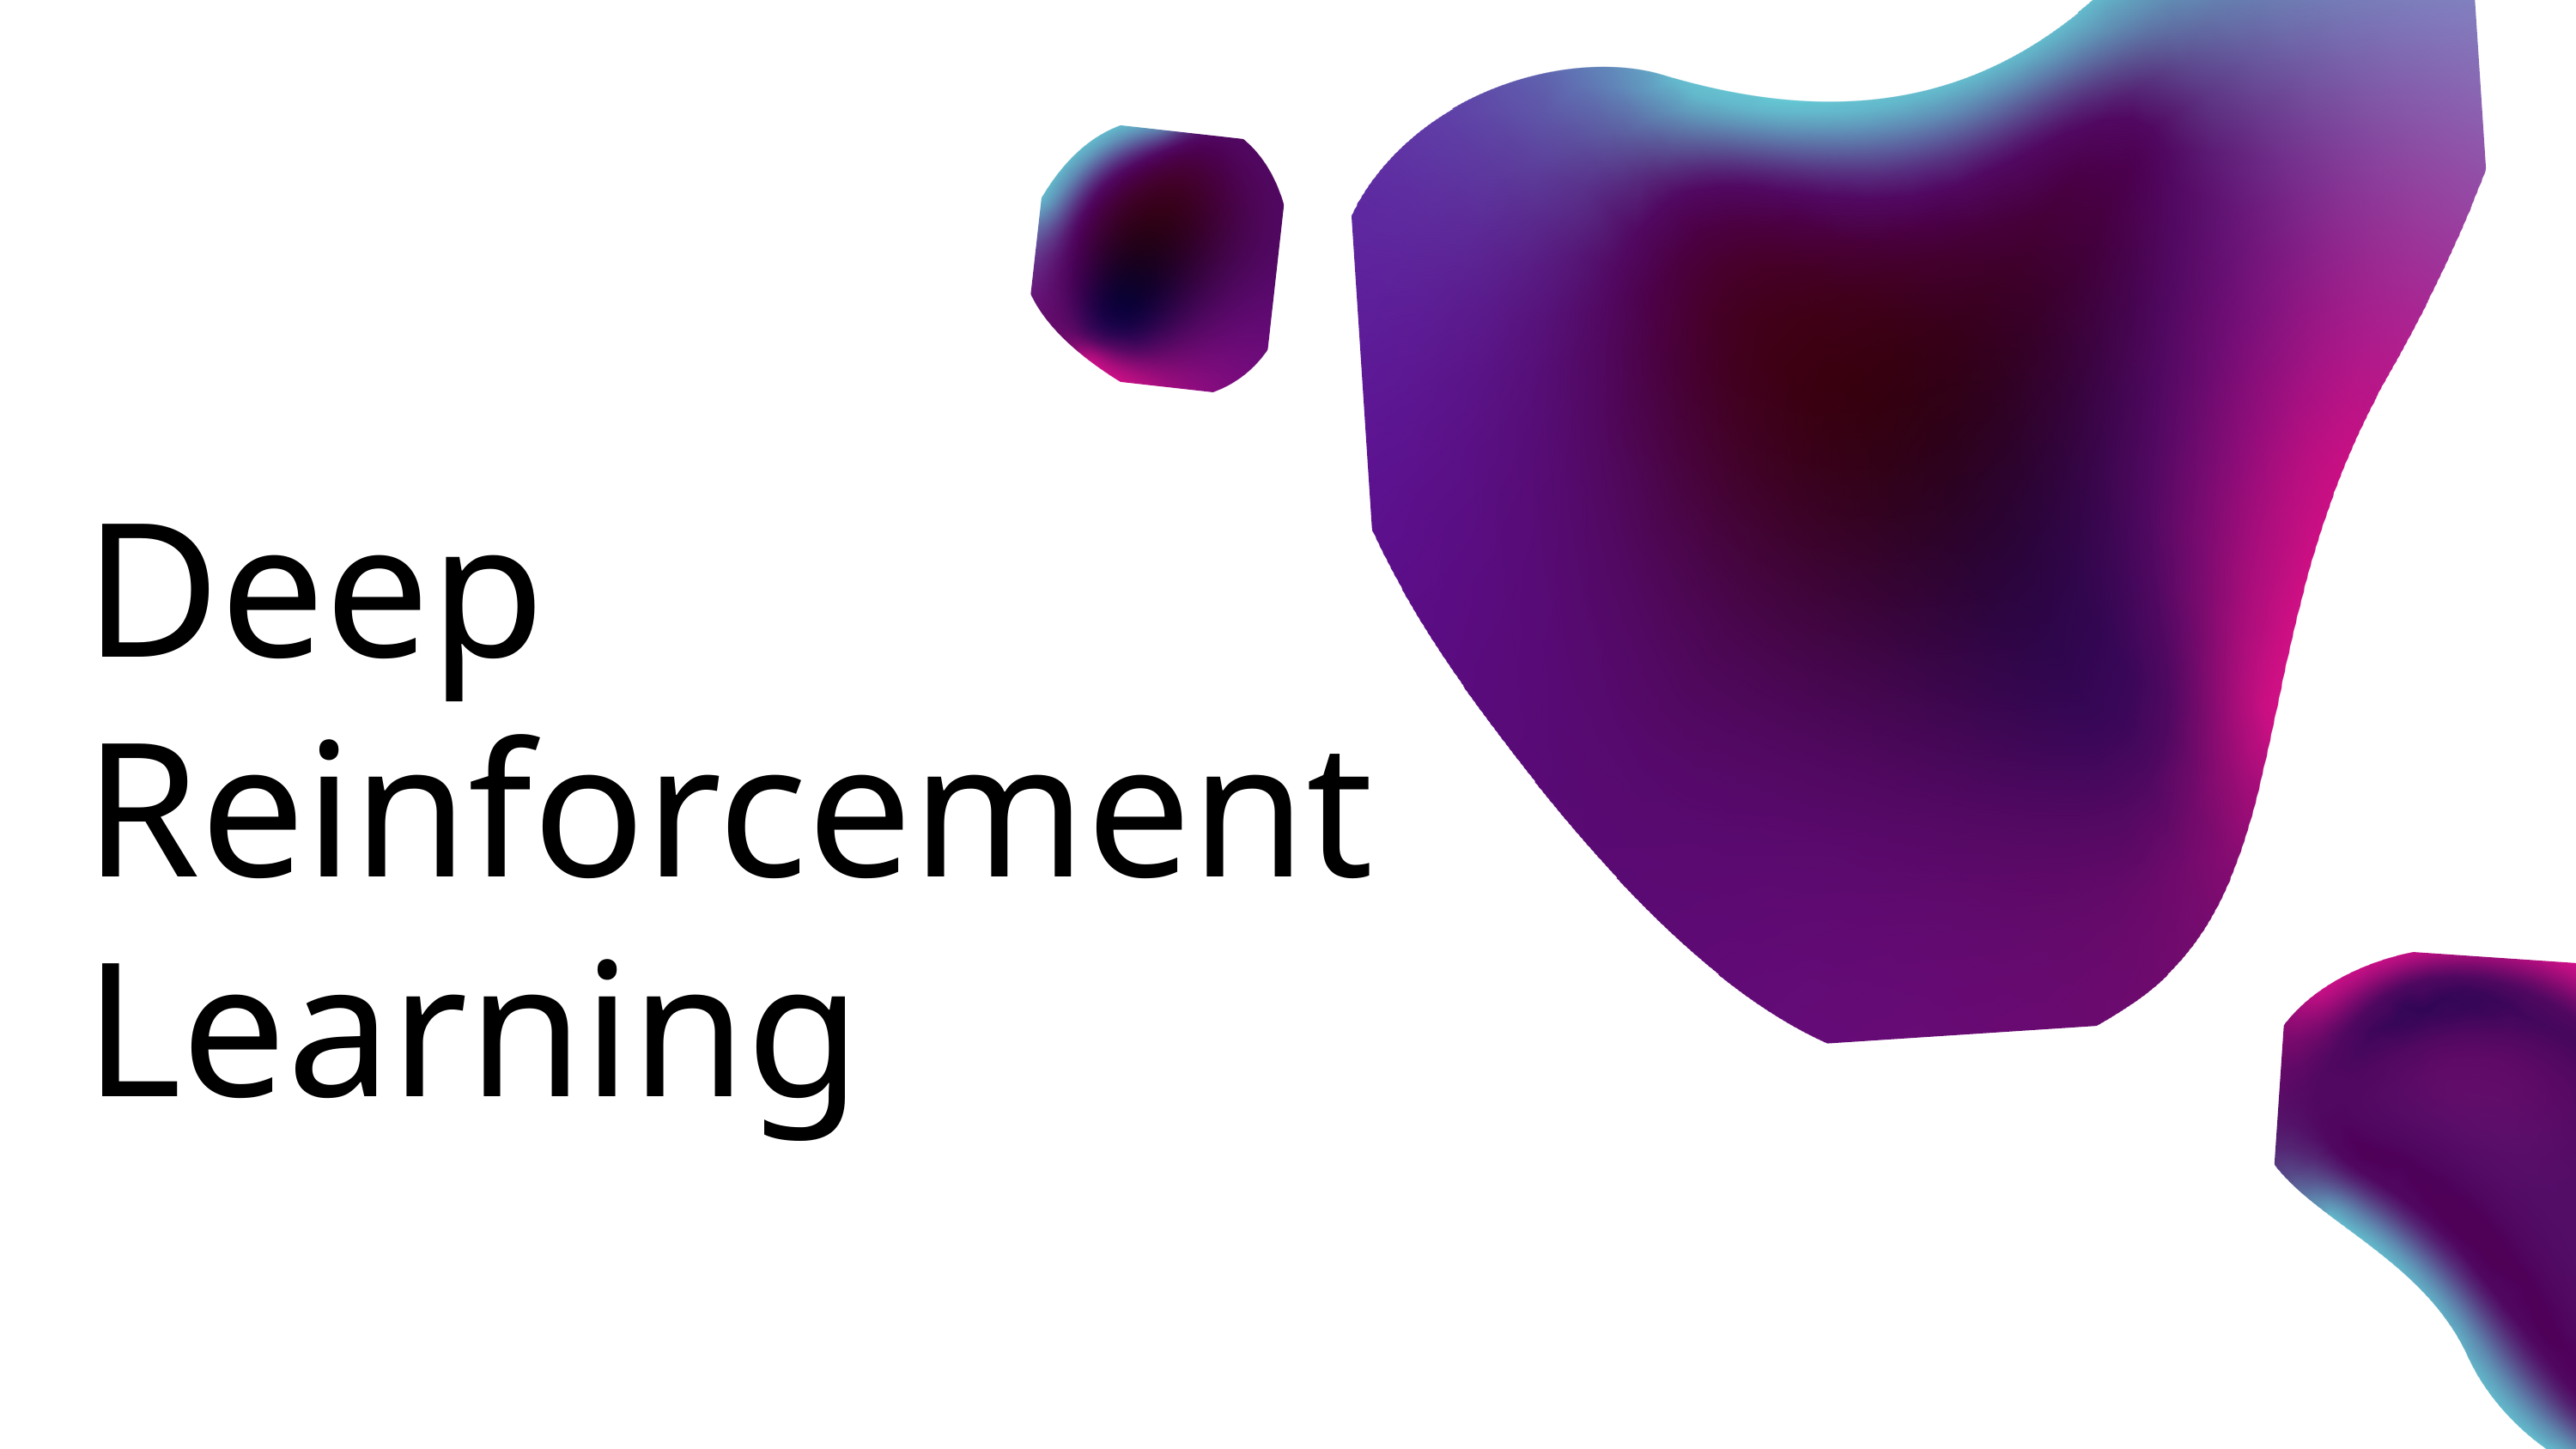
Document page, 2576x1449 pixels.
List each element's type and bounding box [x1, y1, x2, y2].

text_box [2255, 943, 2576, 1449]
text_box [1337, 0, 2538, 1058]
text_box [84, 475, 1596, 1143]
text_box [1022, 117, 1291, 398]
